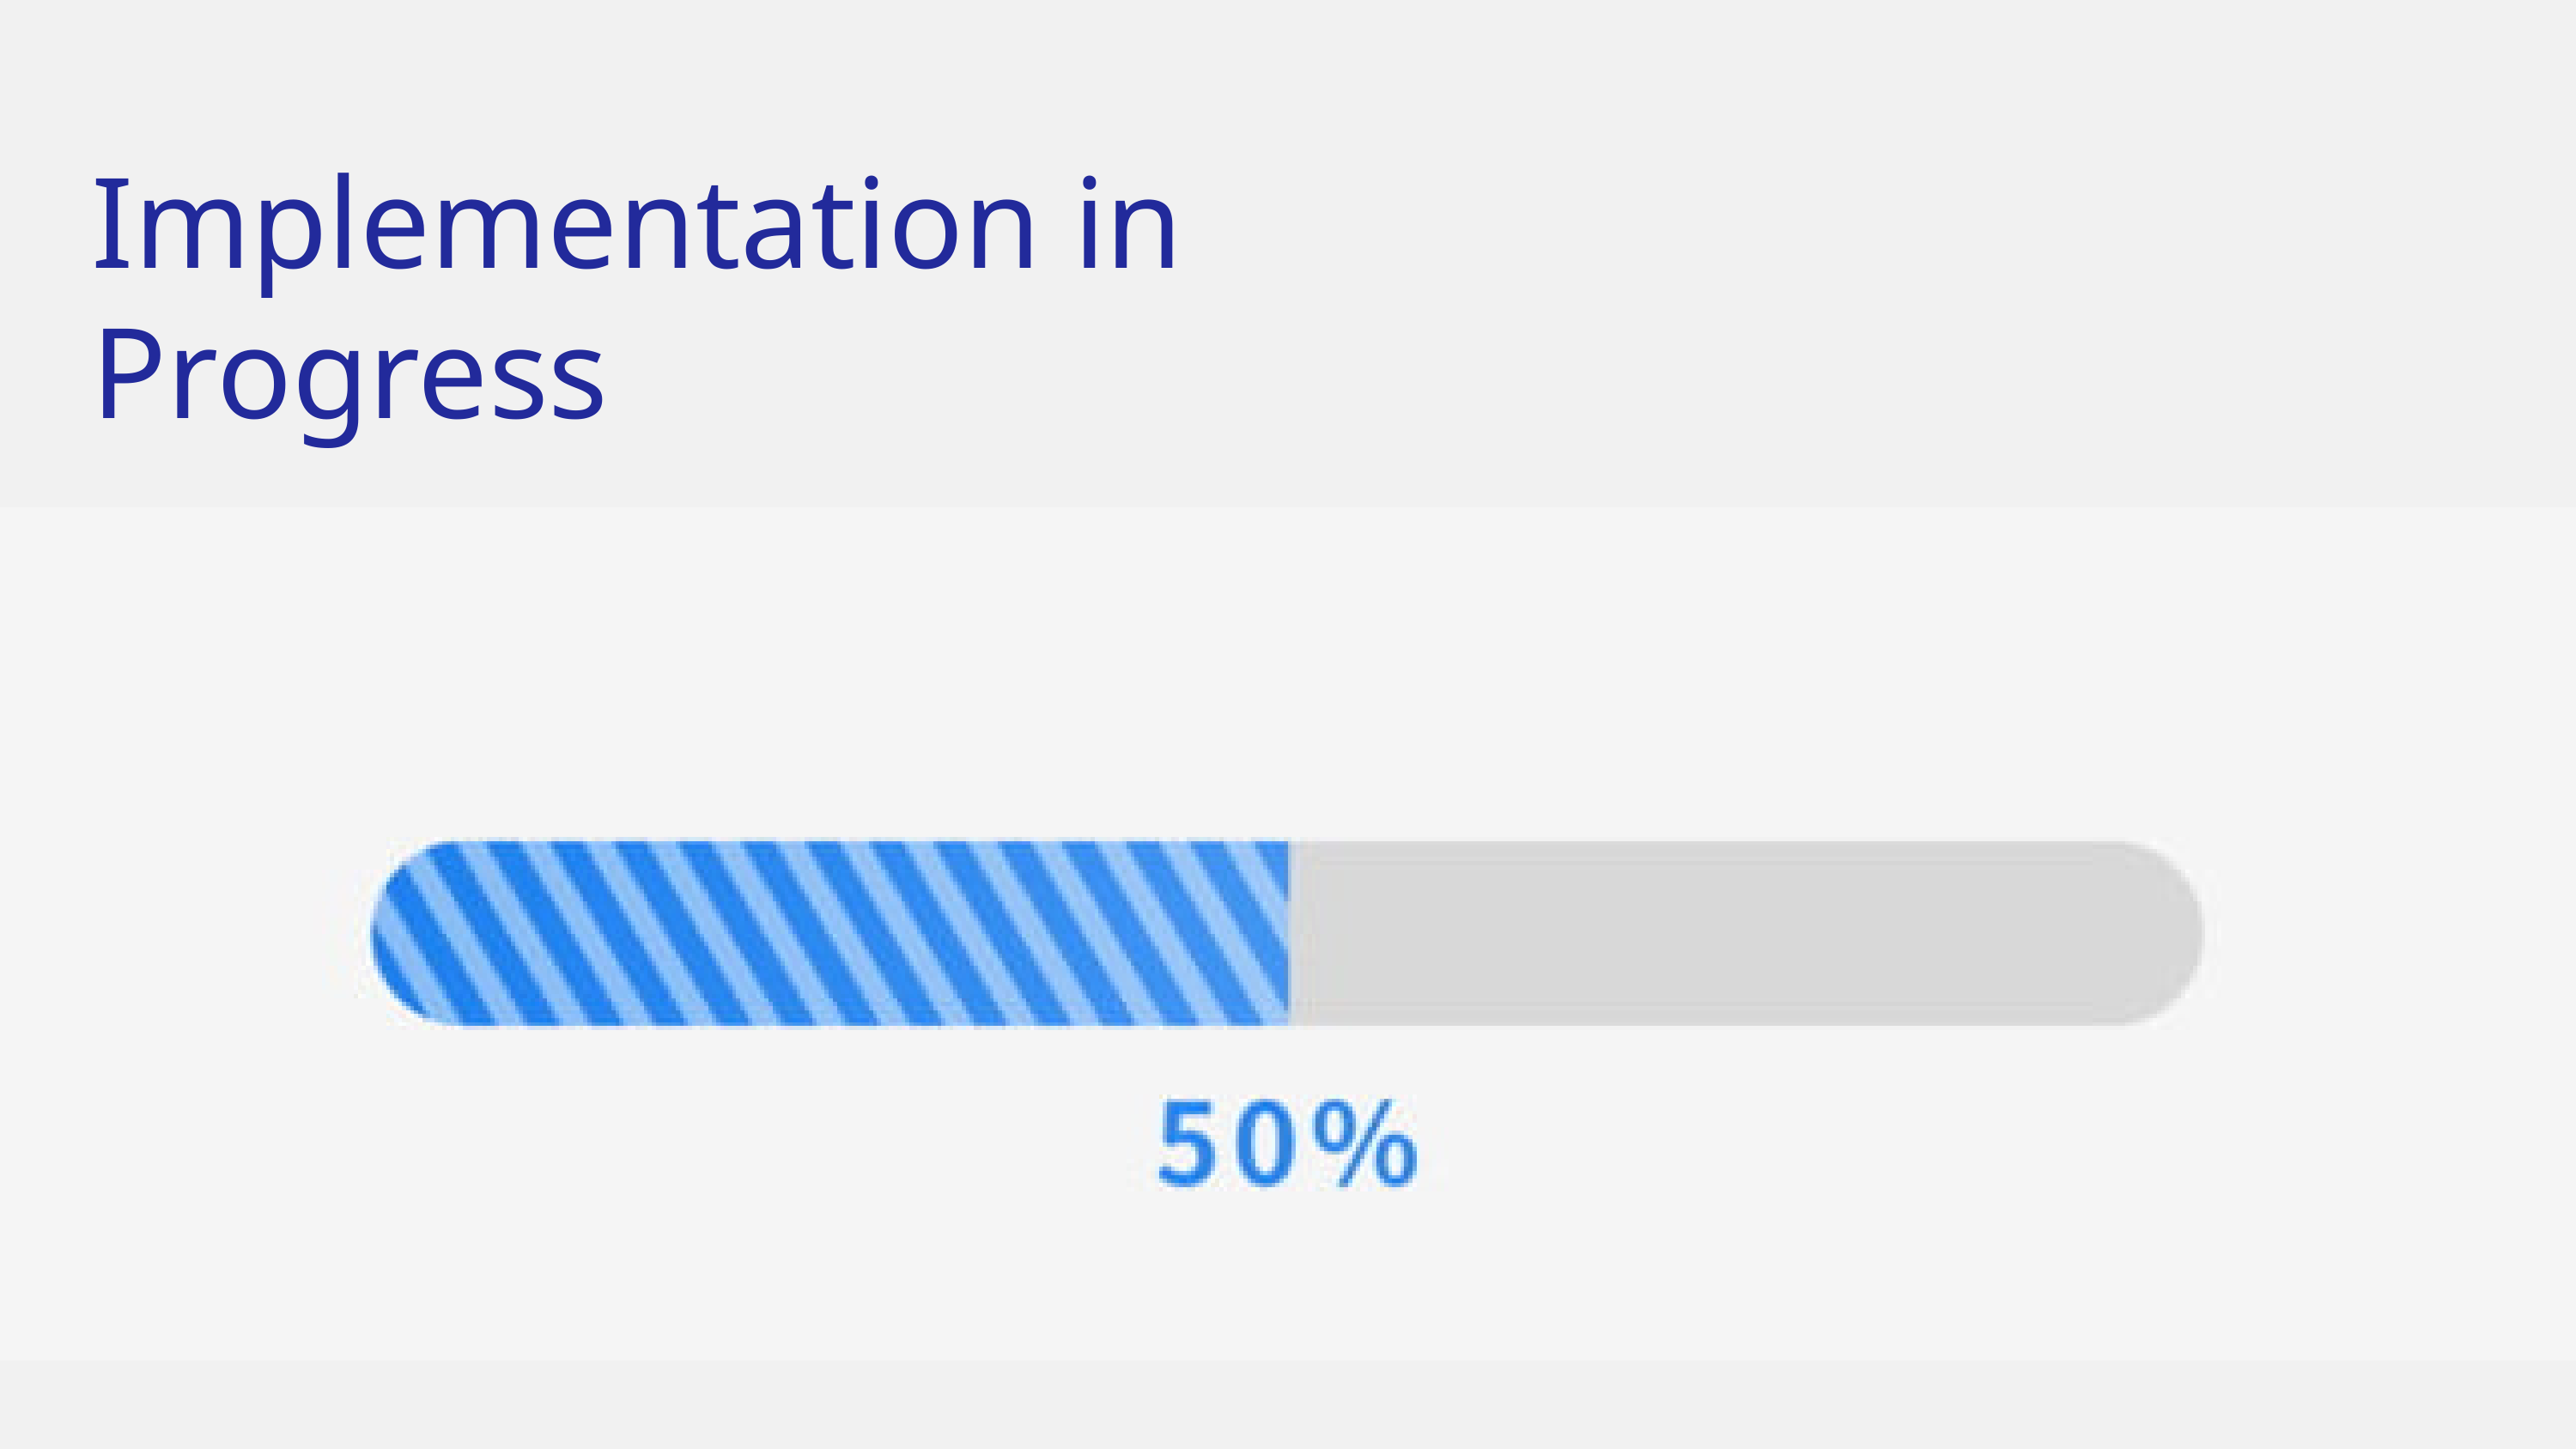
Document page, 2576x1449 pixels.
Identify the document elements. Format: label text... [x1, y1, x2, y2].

text_box Implementation in Progress [91, 143, 1686, 445]
picture [0, 507, 2576, 1361]
